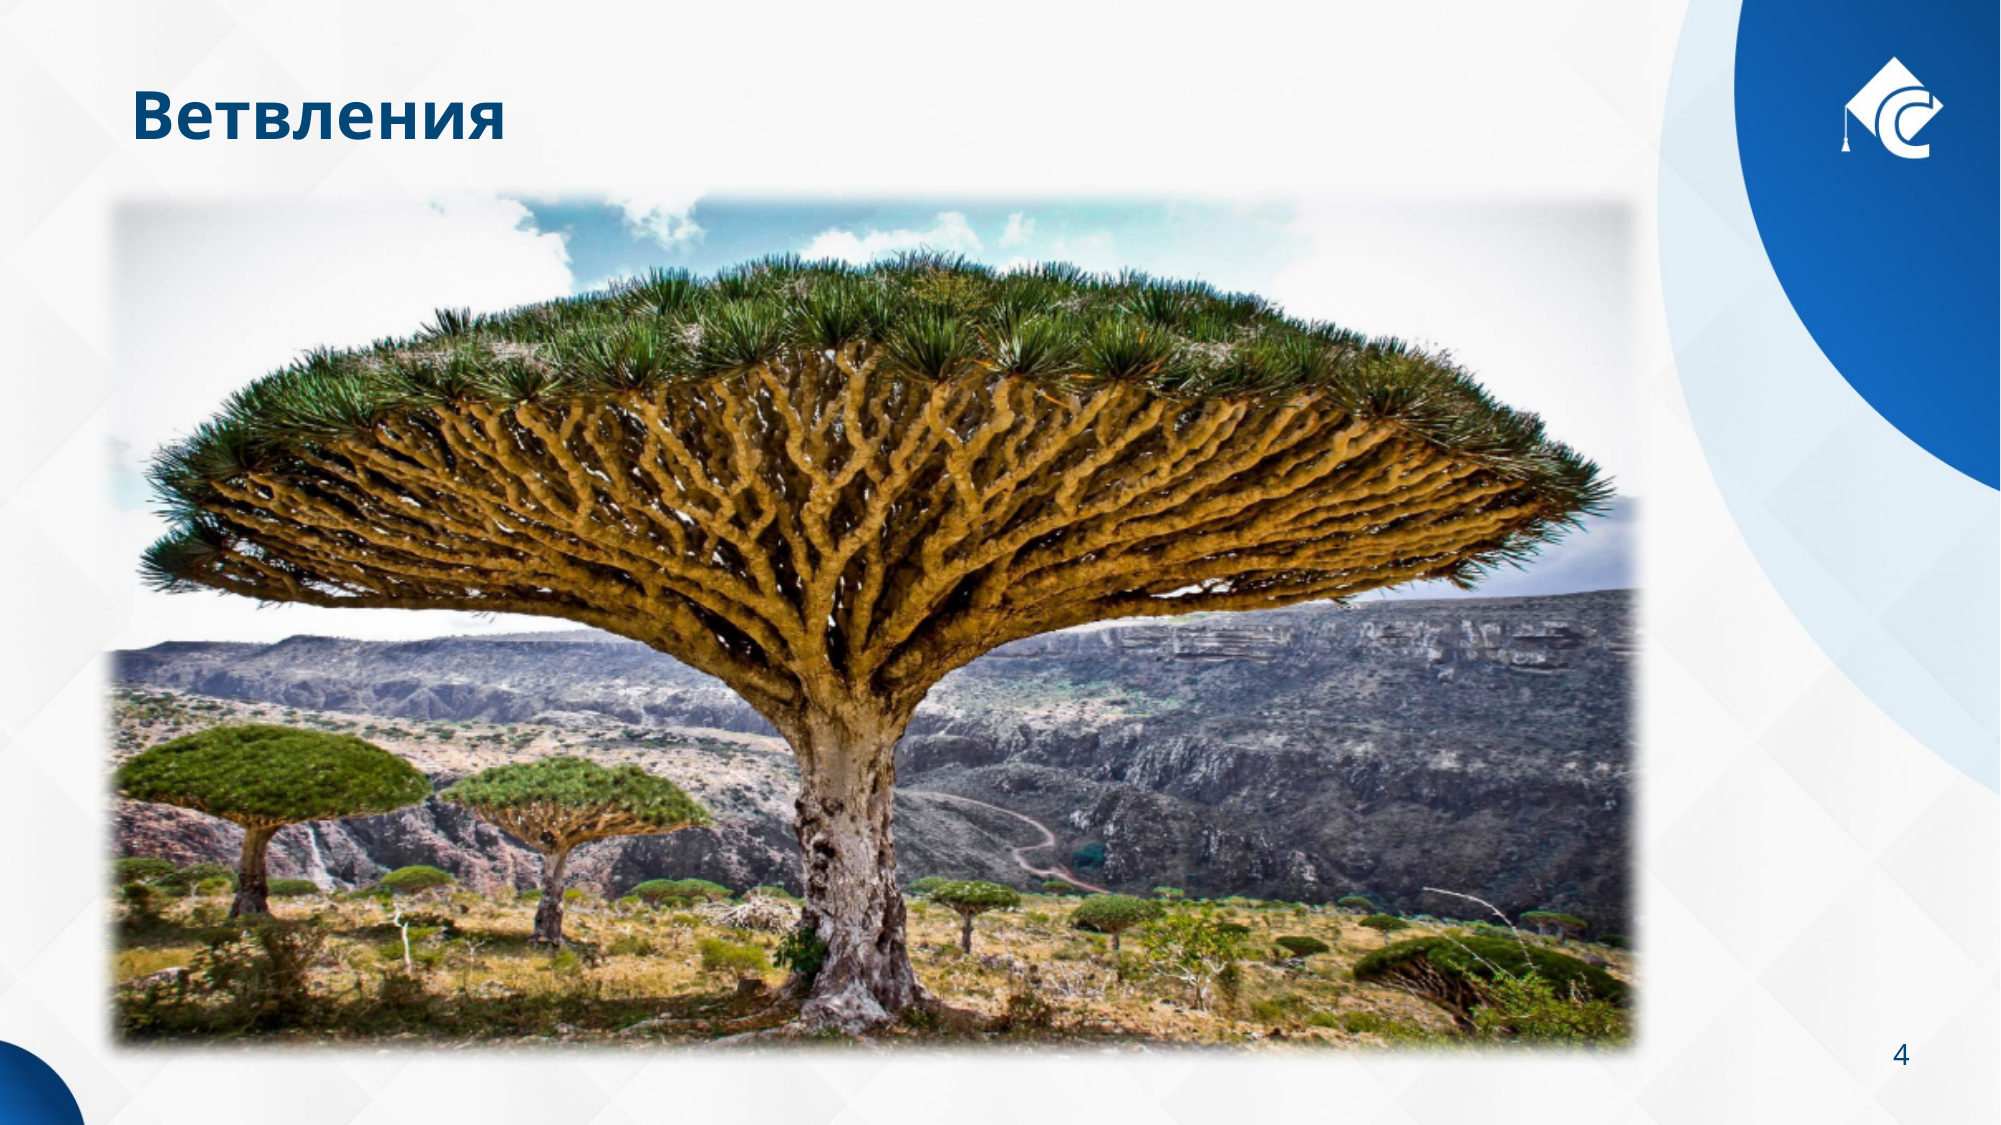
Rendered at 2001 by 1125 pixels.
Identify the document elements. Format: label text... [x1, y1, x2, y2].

slide_number 4 [1806, 1026, 1925, 1086]
title Ветвления [115, 59, 1652, 177]
picture [0, 0, 2001, 1125]
